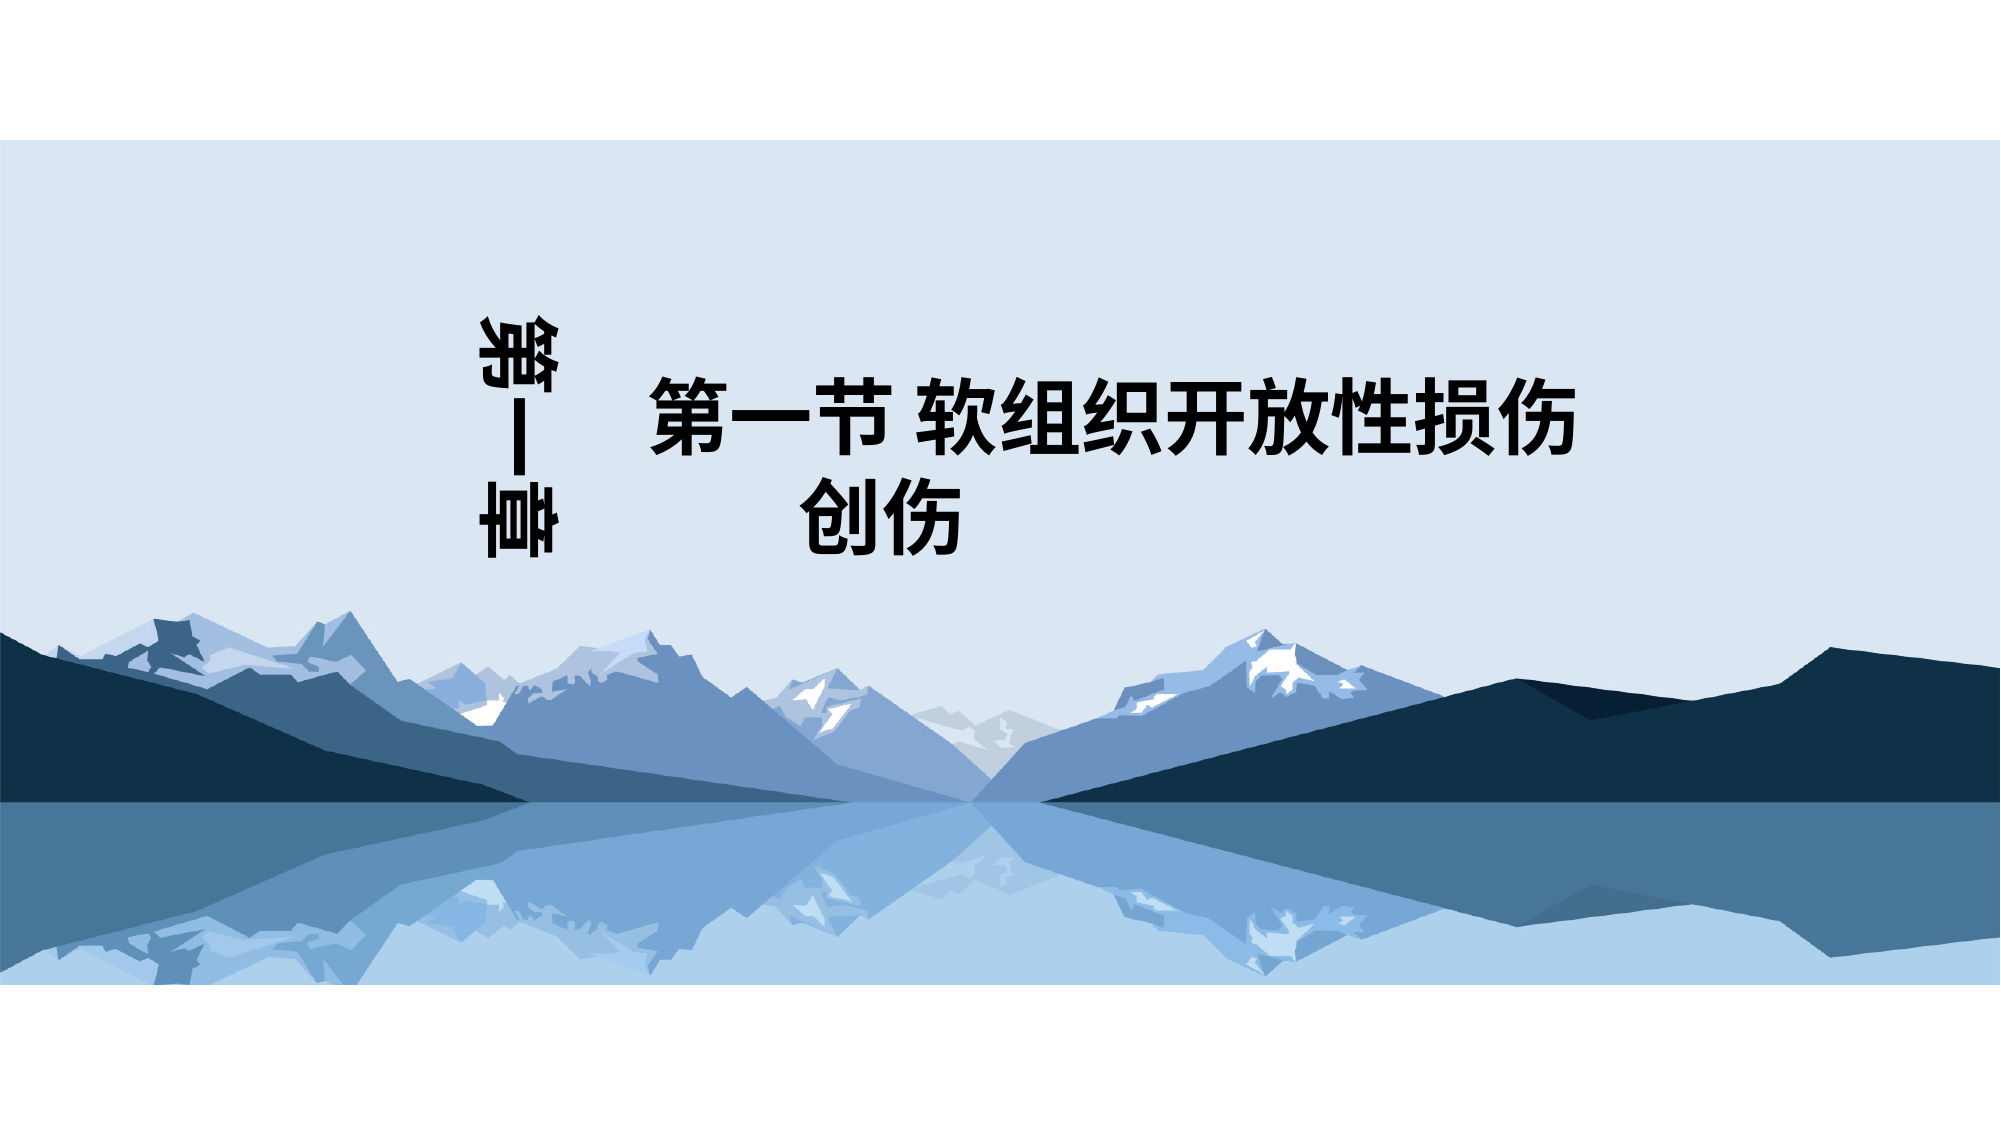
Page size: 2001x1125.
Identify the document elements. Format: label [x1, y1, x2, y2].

text_box [0, 140, 2000, 985]
